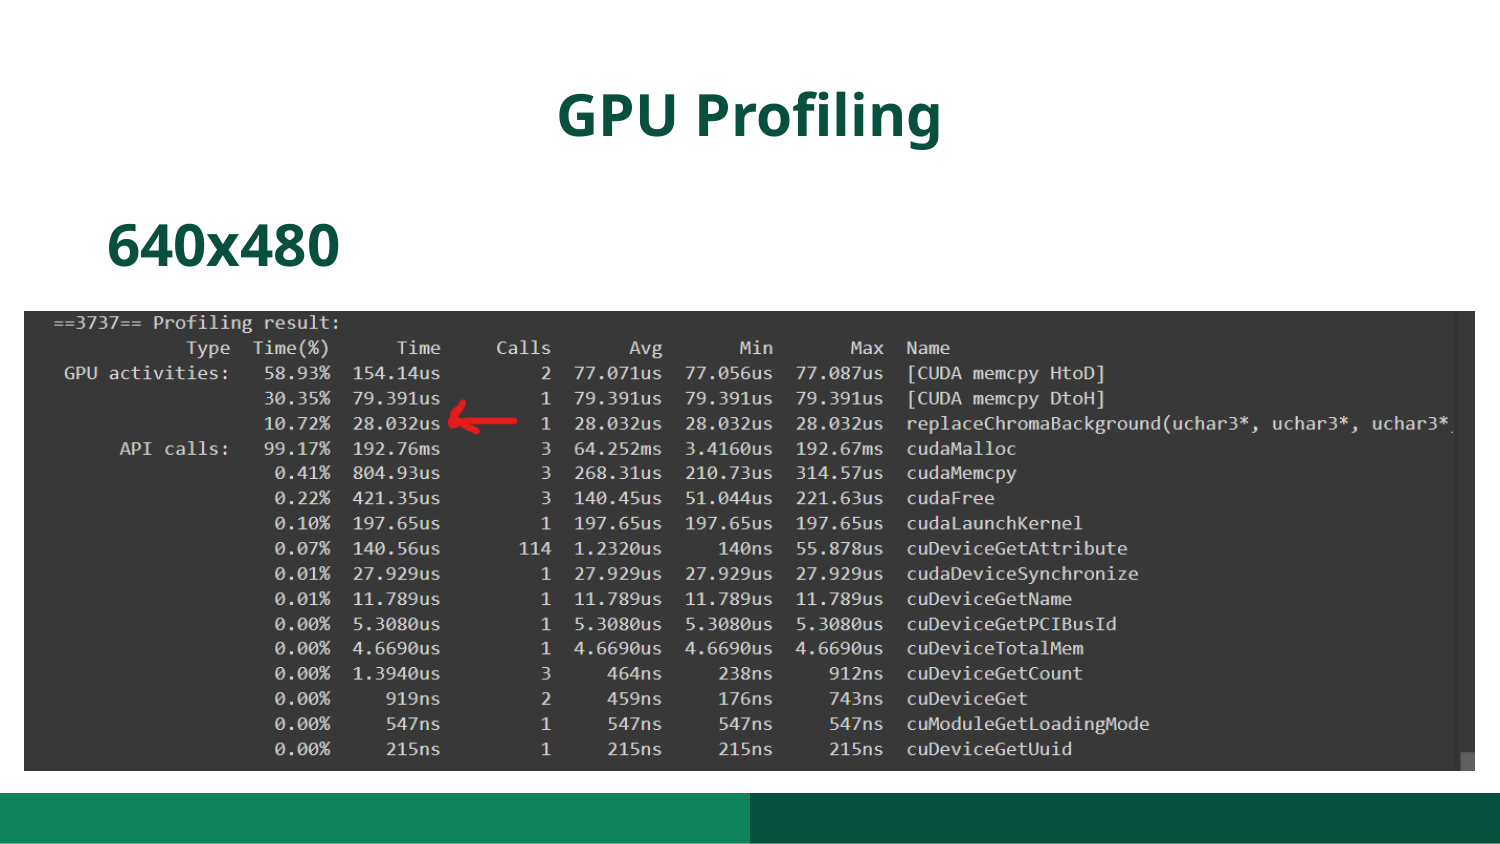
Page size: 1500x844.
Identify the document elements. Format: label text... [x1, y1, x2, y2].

picture [24, 311, 1476, 771]
title 640x480 [0, 193, 857, 288]
title GPU Profiling [117, 62, 1383, 157]
